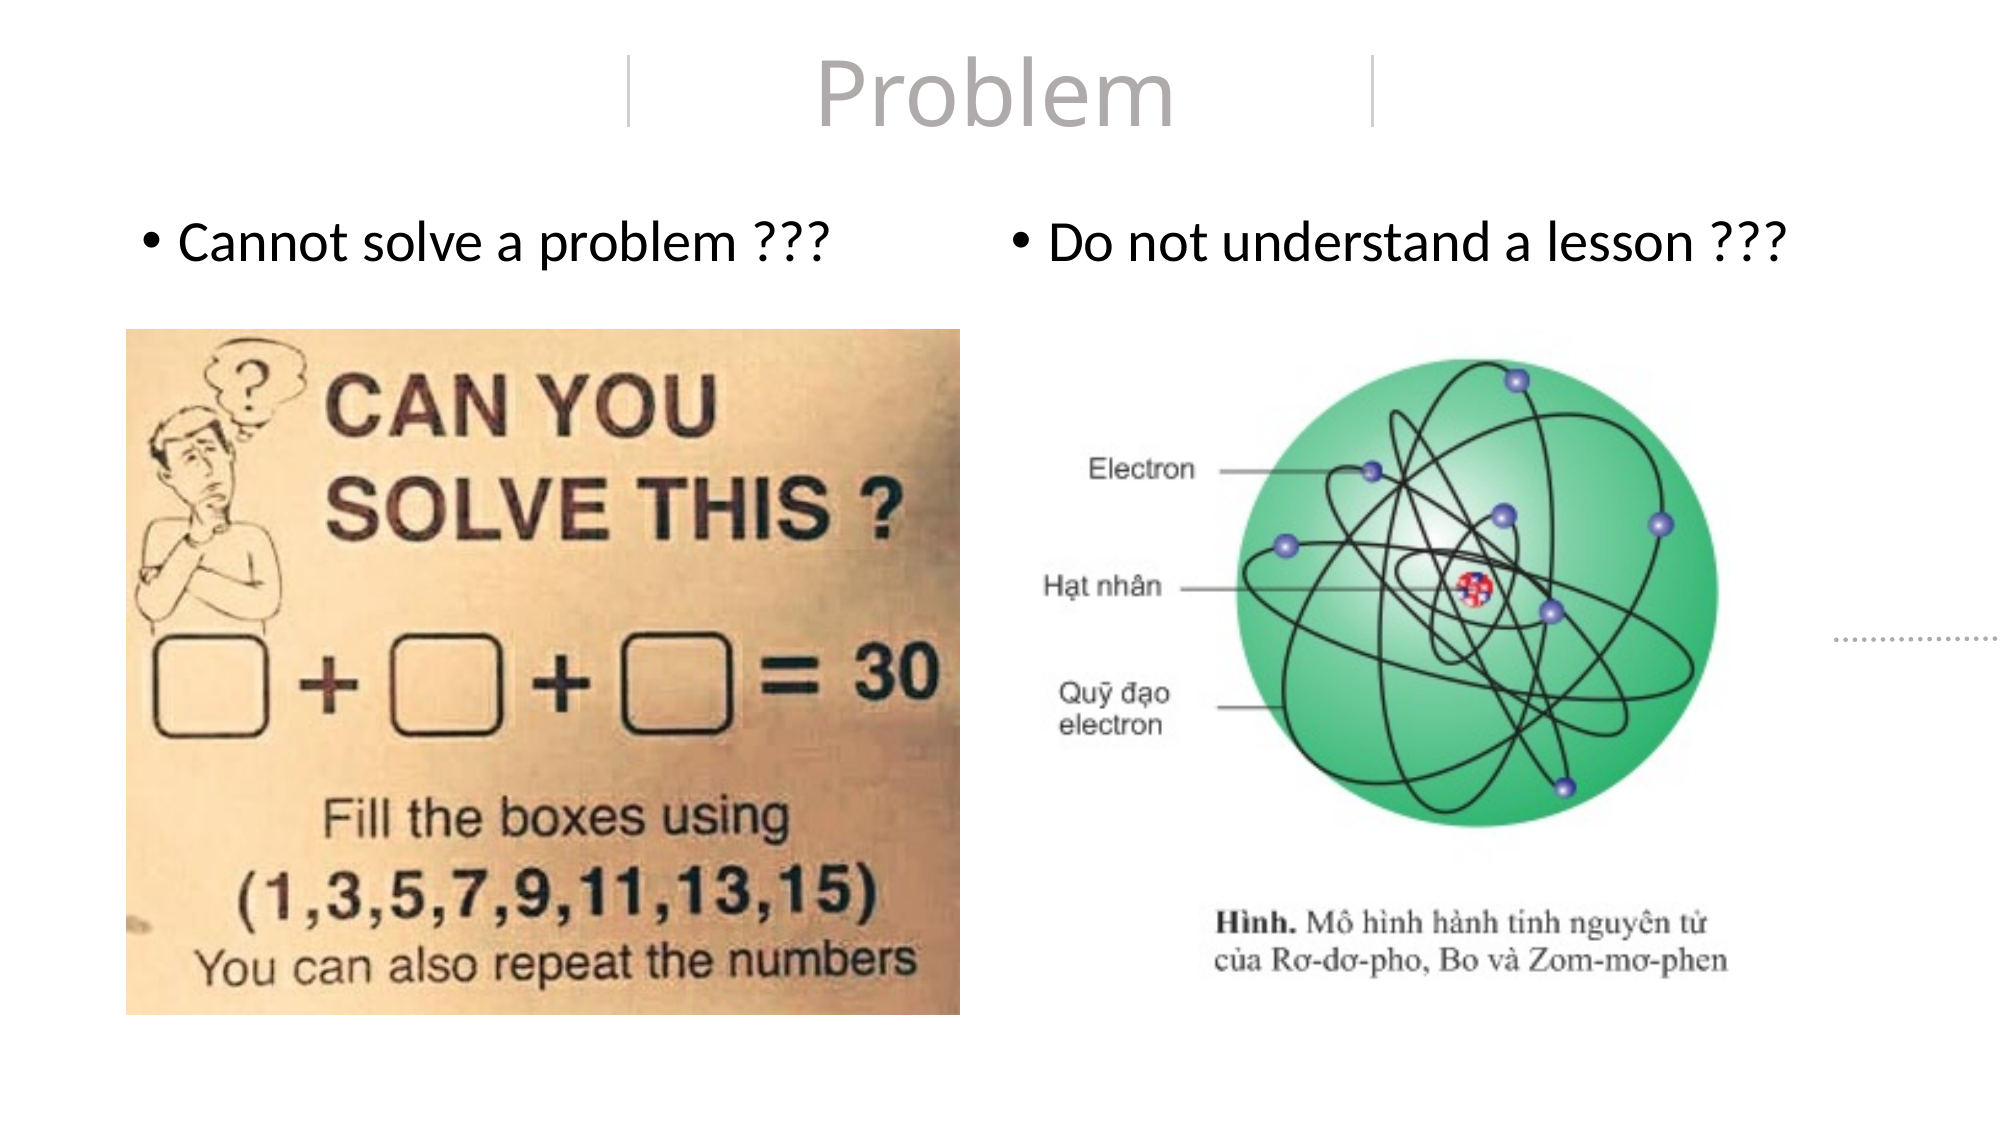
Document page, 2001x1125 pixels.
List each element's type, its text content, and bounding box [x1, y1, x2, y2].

picture [126, 329, 960, 1015]
picture [1022, 329, 1830, 1015]
text_box Do not understand a lesson ??? [995, 203, 1830, 330]
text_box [321, 27, 1670, 155]
list Cannot solve a problem ??? [126, 204, 960, 329]
